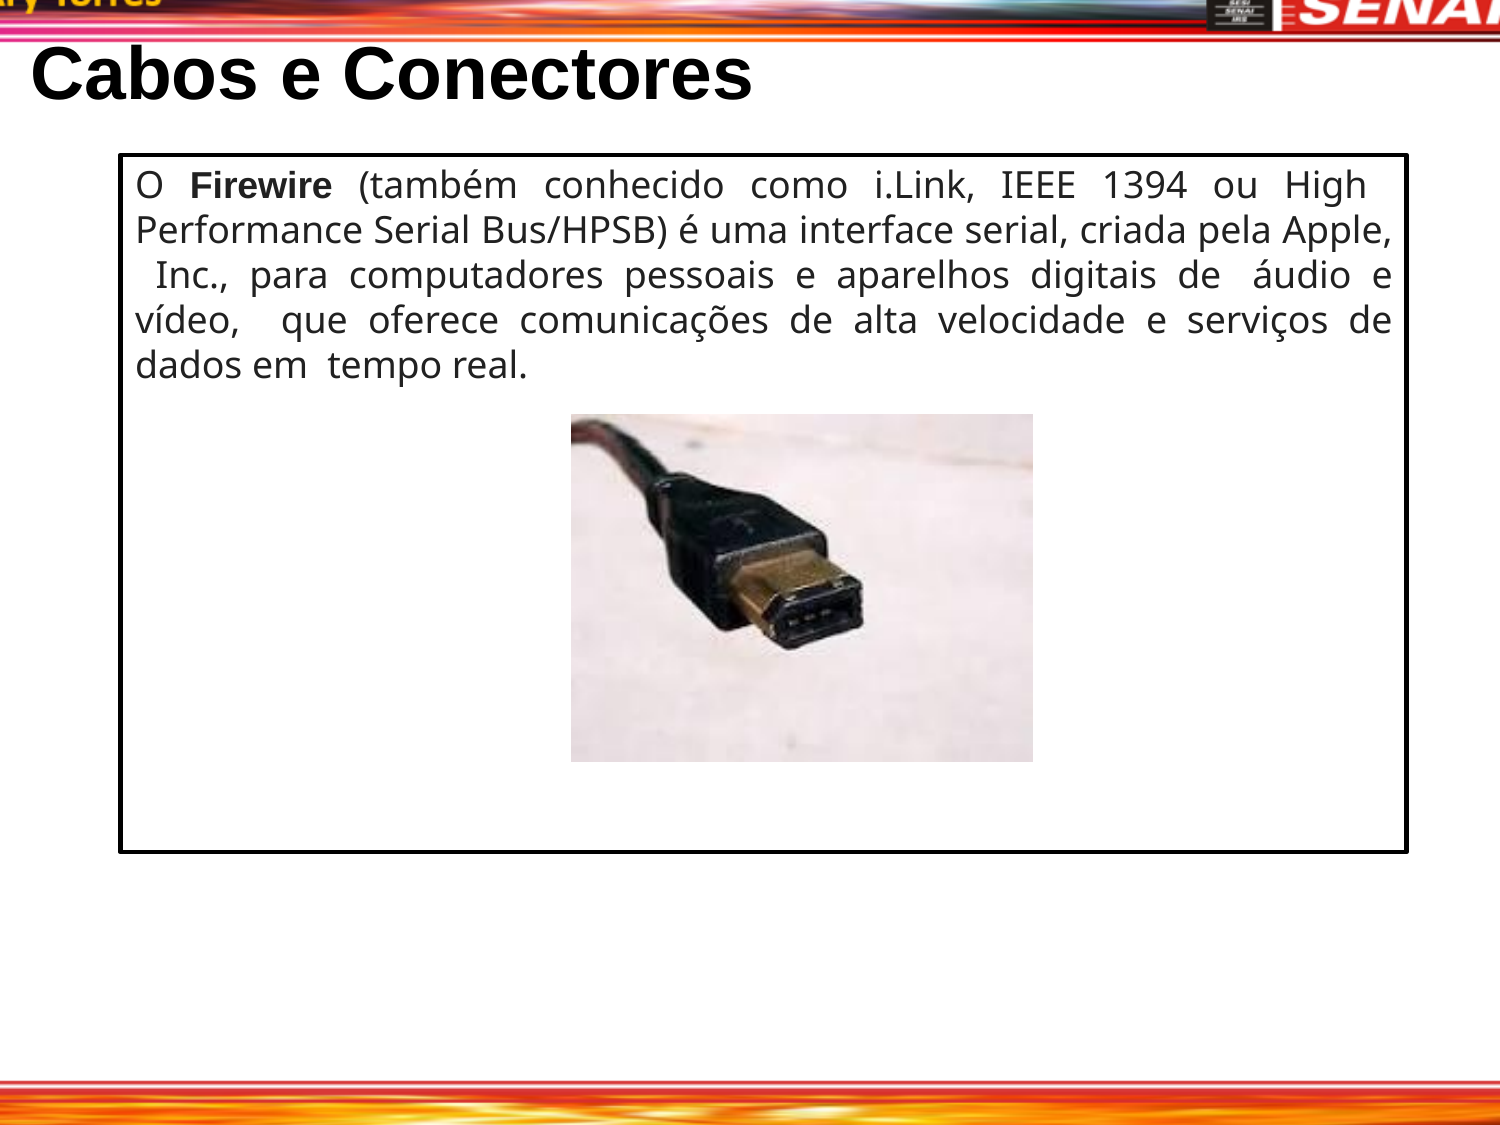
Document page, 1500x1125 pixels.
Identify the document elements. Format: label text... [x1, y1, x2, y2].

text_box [117, 152, 1410, 855]
picture [0, 0, 1500, 1125]
title Cabos e Conectores [28, 22, 758, 213]
